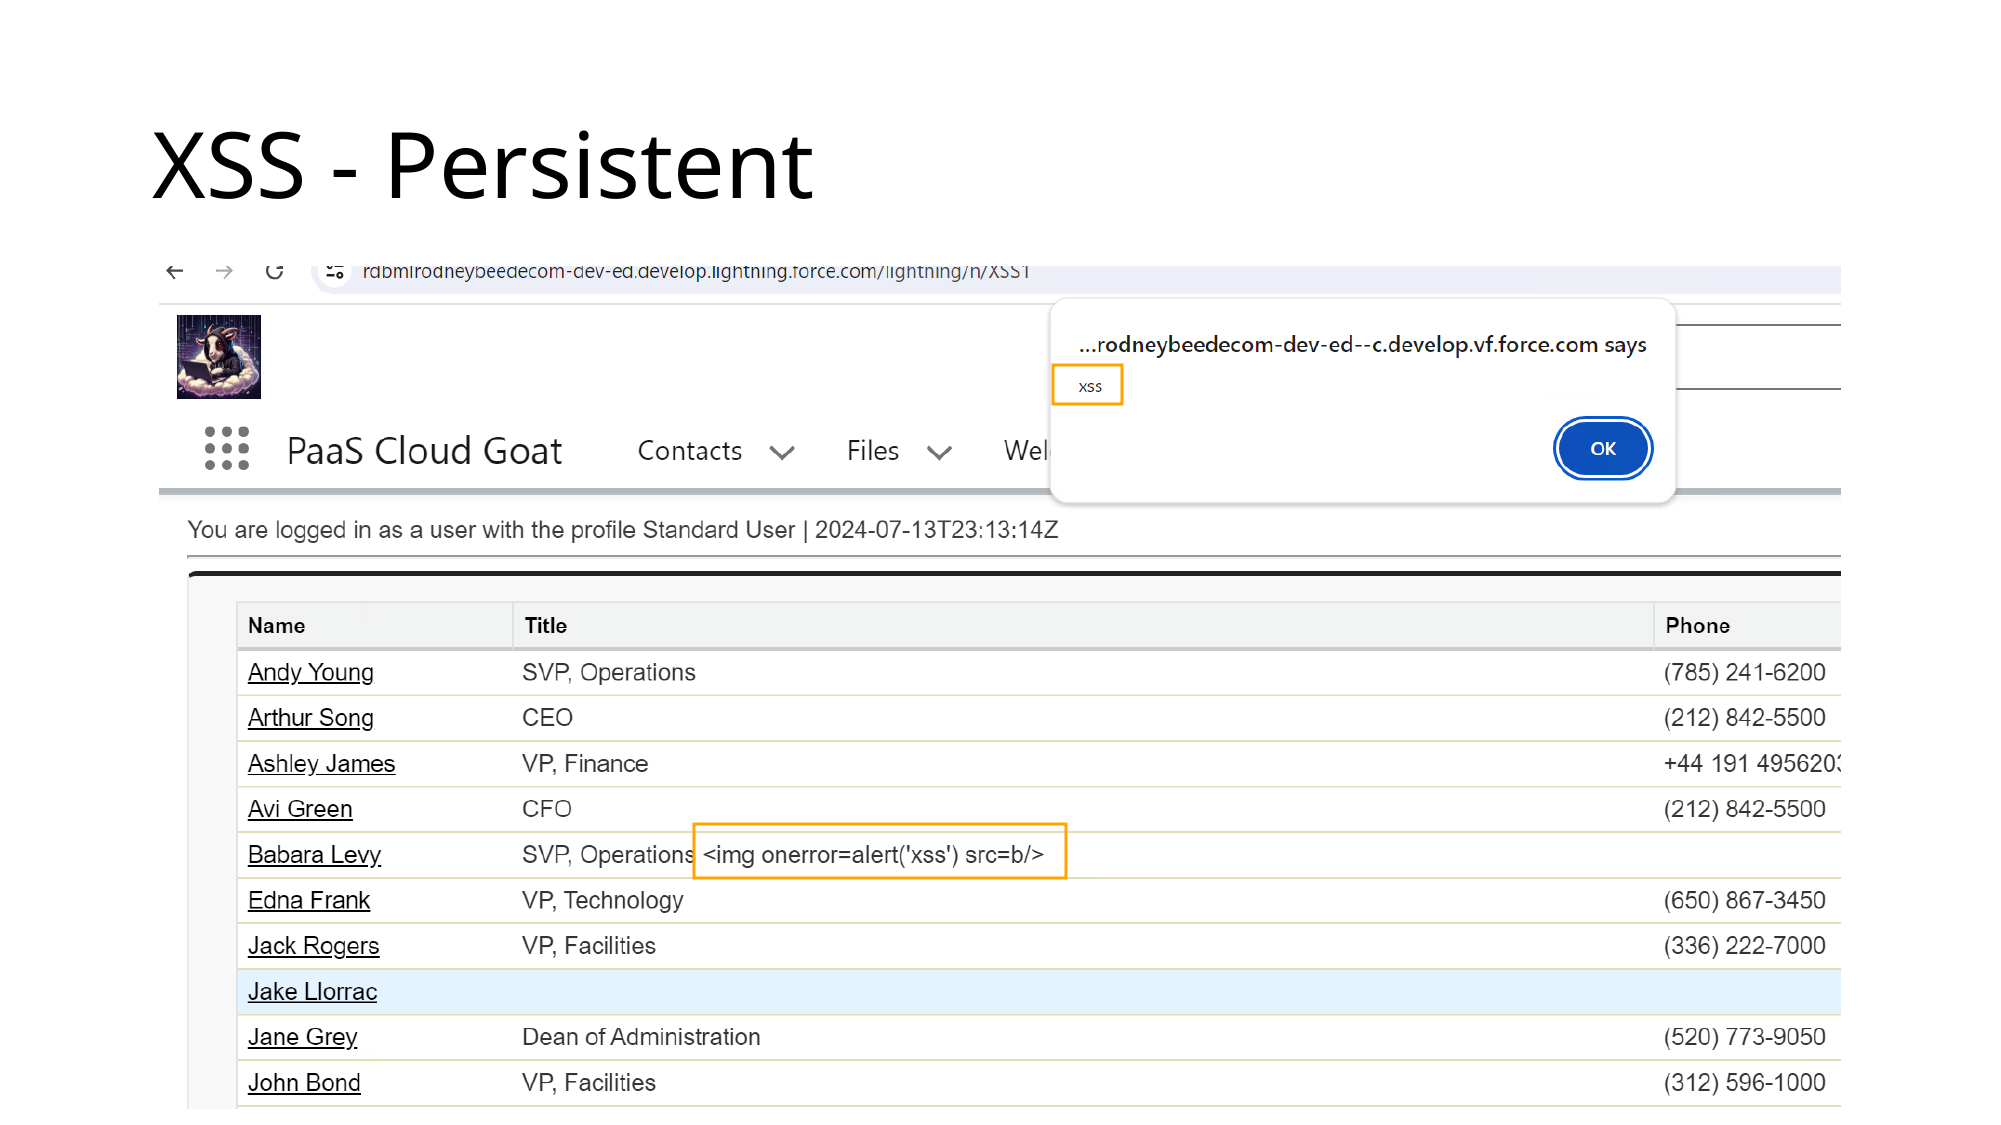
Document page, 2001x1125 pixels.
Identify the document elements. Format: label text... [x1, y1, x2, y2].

title XSS - Persistent [137, 59, 1863, 278]
picture [159, 266, 1841, 1109]
